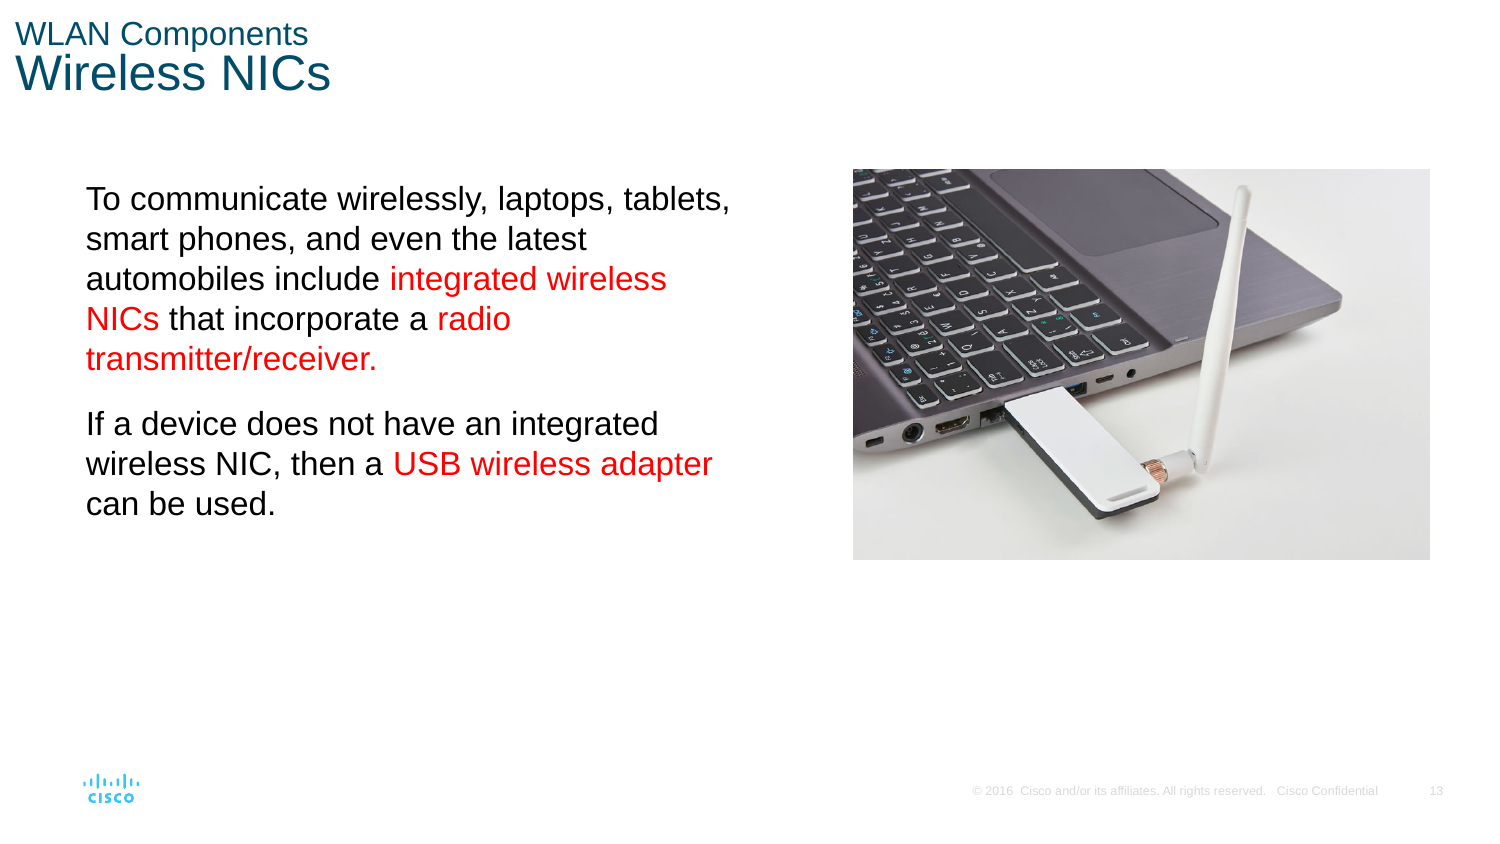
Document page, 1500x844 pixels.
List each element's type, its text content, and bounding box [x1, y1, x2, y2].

picture [852, 169, 1430, 560]
title WLAN Components Wireless NICs [0, 0, 1369, 121]
list To communicate wirelessly, laptops, tablets, smart phones, and even the latest automobiles include integrated wireless NICs that incorporate a radio transmitter/receiver. If a device does not have an integrated wireless NIC, then a USB wireless adapter can be used. [70, 169, 750, 674]
